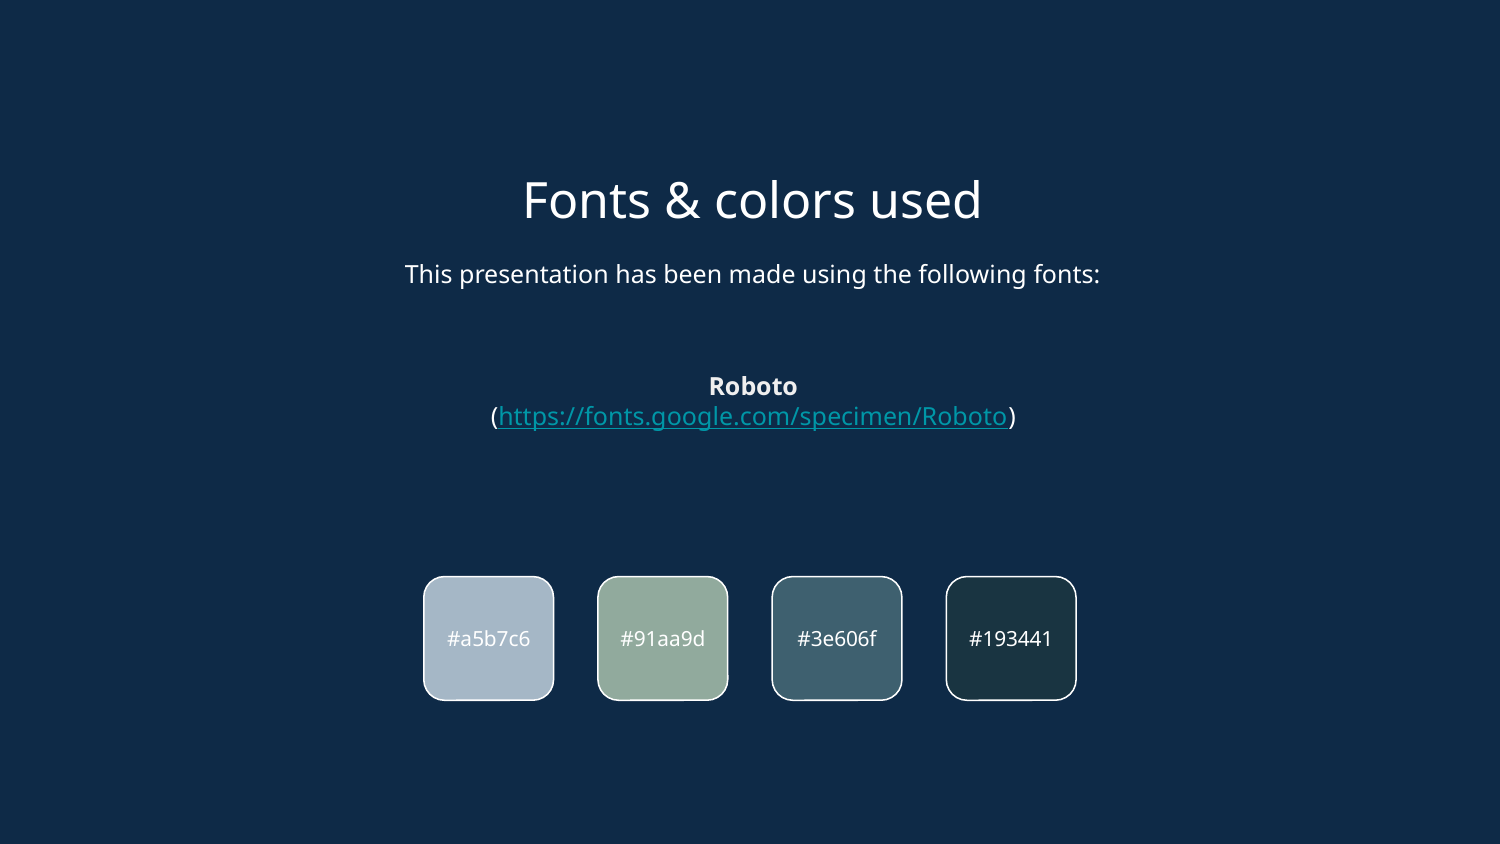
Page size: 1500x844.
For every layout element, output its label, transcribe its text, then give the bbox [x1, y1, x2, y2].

text_box [423, 675, 554, 701]
title Fonts & colors used [175, 153, 1332, 233]
text_box [597, 675, 728, 701]
text_box #a5b7c6 [423, 602, 554, 675]
text_box #3e606f [772, 602, 902, 675]
text_box [772, 675, 902, 701]
list Roboto (https://fonts.google.com/specimen/Roboto) [175, 314, 1332, 521]
list This presentation has been made using the following fonts: [175, 239, 1332, 312]
text_box [946, 576, 1077, 602]
text_box #193441 [946, 602, 1077, 675]
text_box [946, 675, 1077, 701]
text_box [772, 576, 902, 602]
text_box #91aa9d [597, 602, 728, 675]
text_box [423, 576, 554, 602]
text_box [597, 576, 728, 602]
